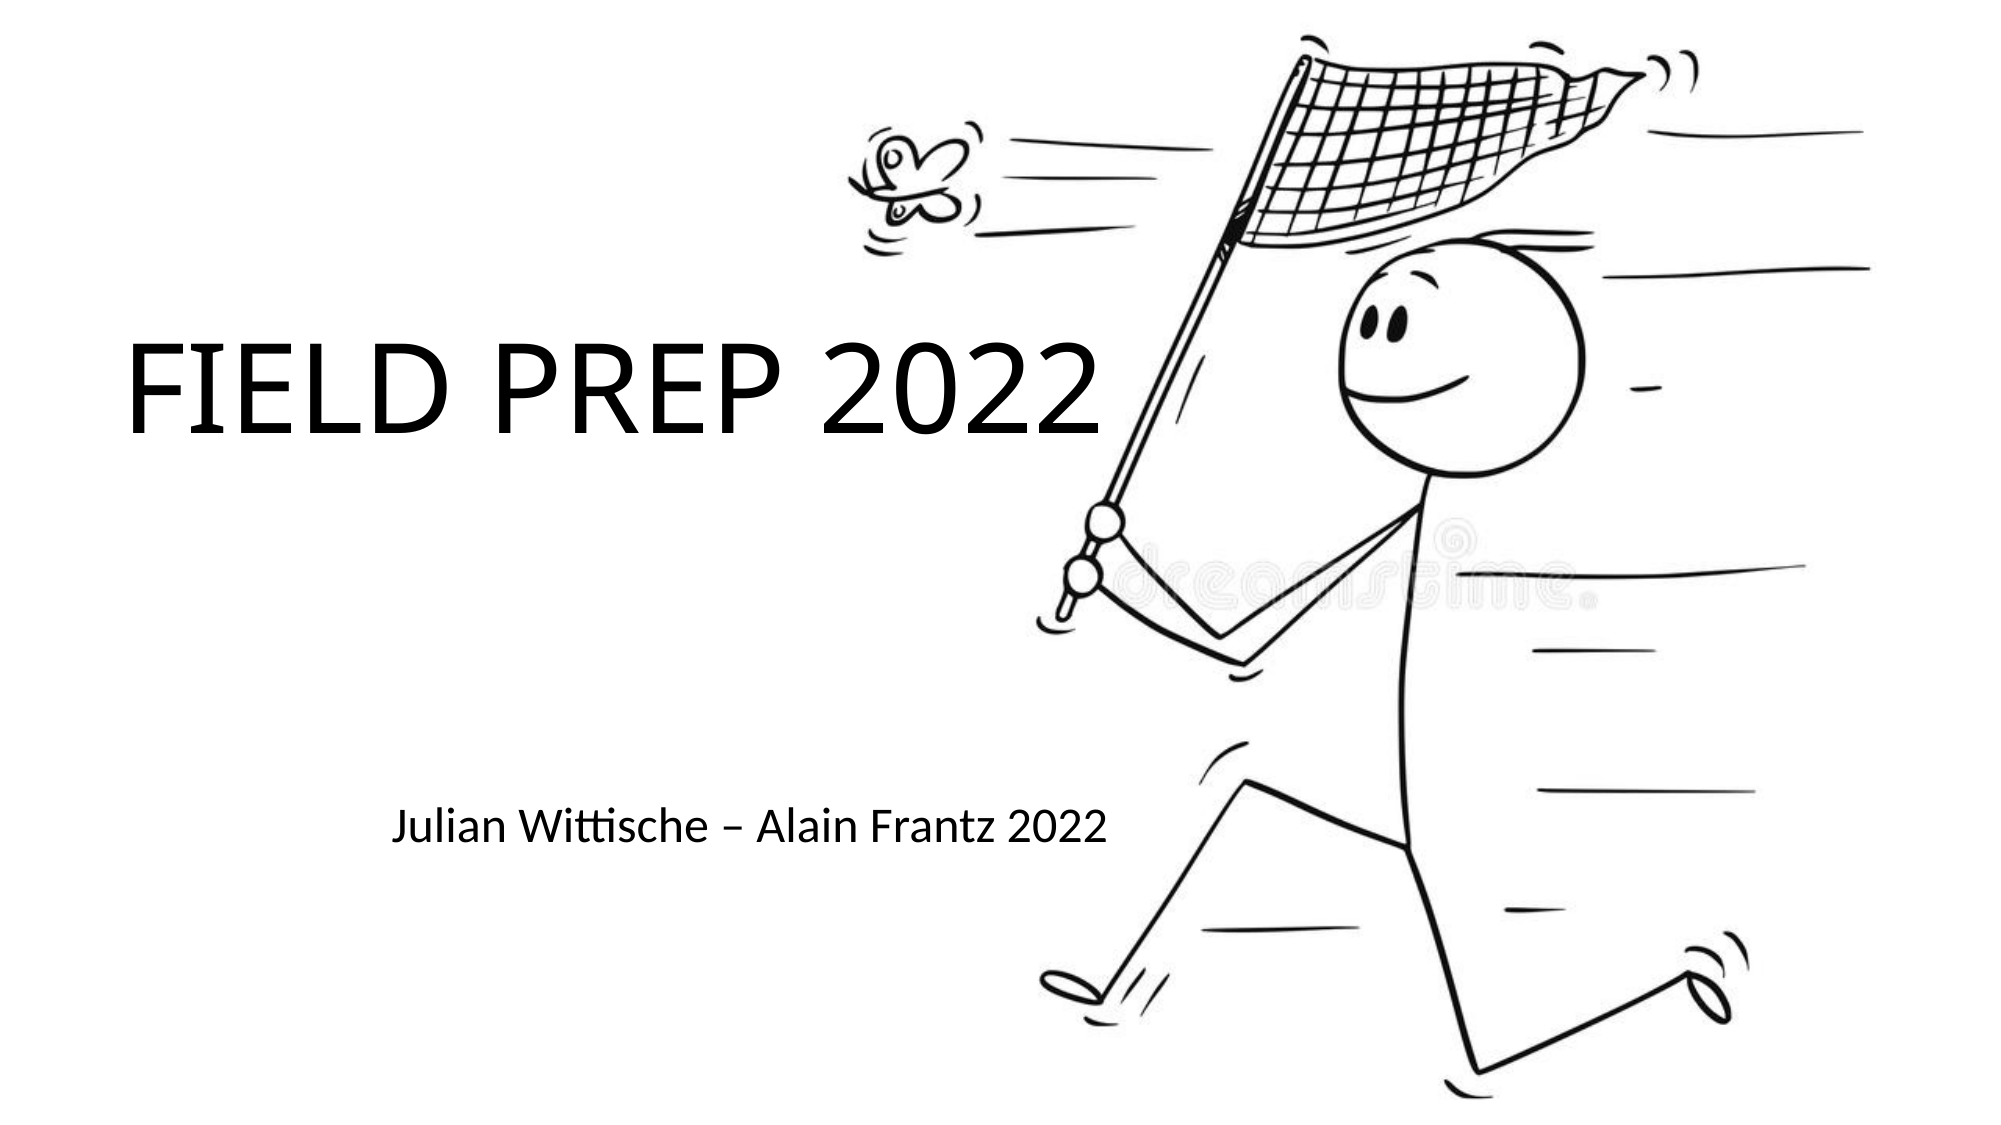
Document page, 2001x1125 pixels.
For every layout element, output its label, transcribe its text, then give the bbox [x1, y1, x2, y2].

title FIELD PREP 2022 [0, 76, 738, 469]
picture [738, 0, 1989, 1125]
subtitle Julian Wittische – Alain Frantz 2022 [0, 791, 738, 1063]
